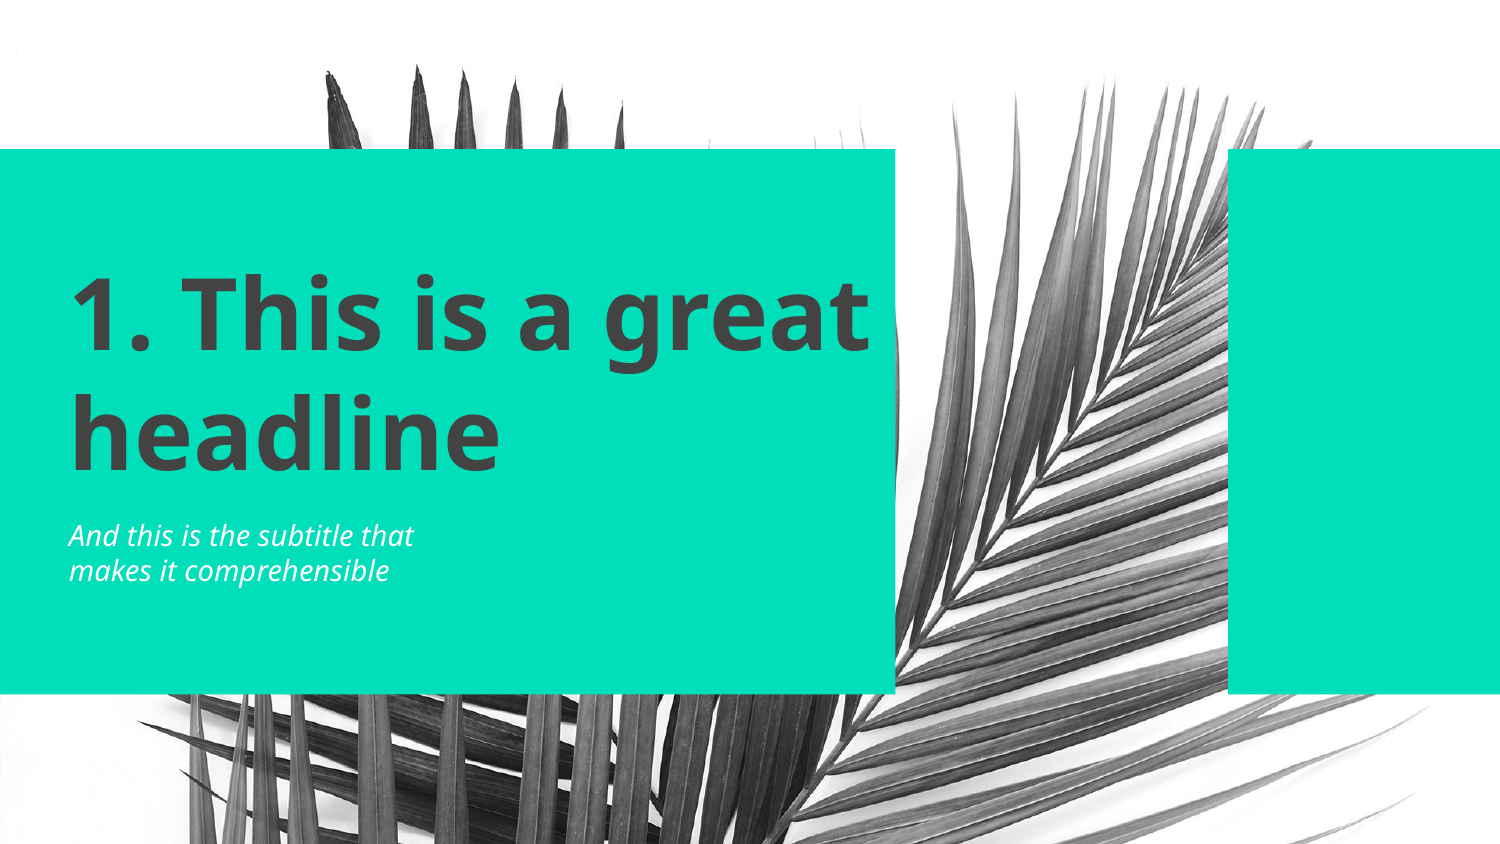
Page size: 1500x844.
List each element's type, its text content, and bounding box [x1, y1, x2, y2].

picture [0, 0, 1500, 844]
subtitle And this is the subtitle that makes it comprehensible [54, 504, 509, 600]
title 1. This is a great headline [54, 244, 1167, 506]
